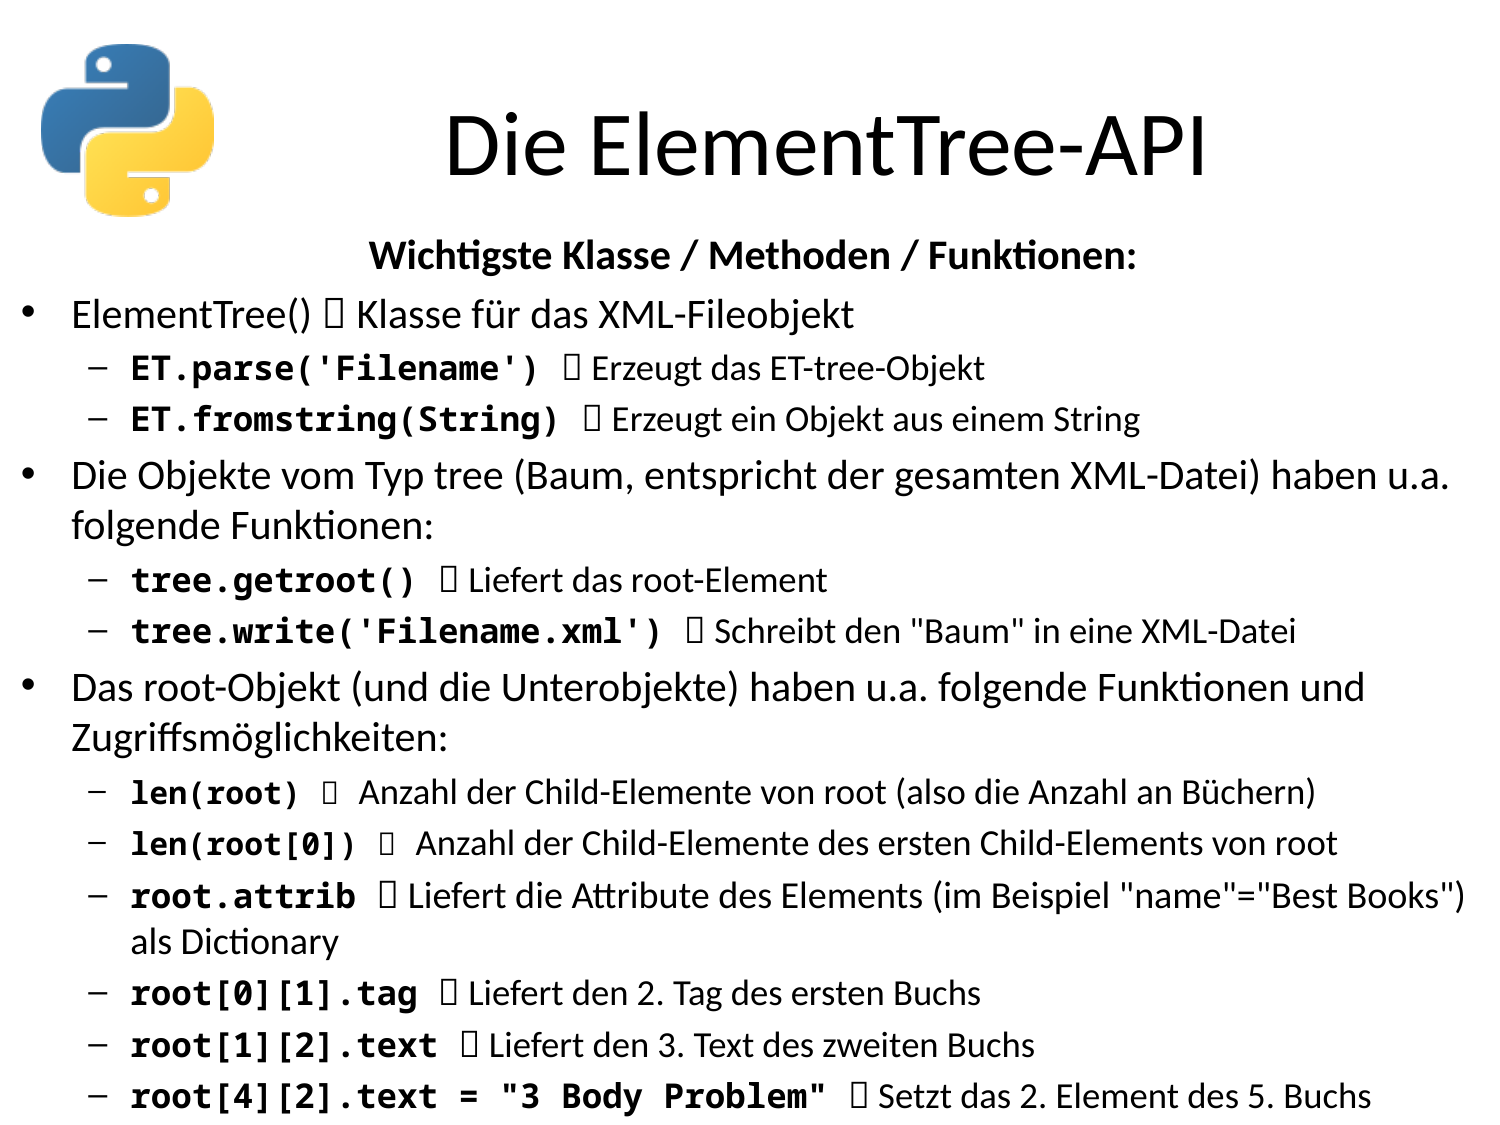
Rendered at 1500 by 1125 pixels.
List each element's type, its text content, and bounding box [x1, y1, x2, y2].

title Die ElementTree-API [230, 45, 1425, 219]
picture [41, 44, 214, 217]
list Wichtigste Klasse / Methoden / Funktionen: ElementTree()  Klasse für das XML-Fileobjekt ET.parse('Filename')  Erzeugt das ET-tree-Objekt ET.fromstring(String)  Erzeugt ein Objekt aus einem String Die Objekte vom Typ tree (Baum, entspricht der gesamten XML-Datei) haben u.a. folgende Funktionen: tree.getroot()  Liefert das root-Element tree.write('Filename.xml')  Schreibt den "Baum" in eine XML-Datei Das root-Objekt (und die Unterobjekte) haben u.a. folgende Funktionen und Zugriffsmöglichkeiten: len(root)  Anzahl der Child-Elemente von root (also die Anzahl an Büchern) len(root[0])  Anzahl der Child-Elemente des ersten Child-Elements von root root.attrib  Liefert die Attribute des Elements (im Beispiel "name"="Best Books") als Dictionary root[0][1].tag  Liefert den 2. Tag des ersten Buchs root[1][2].text  Liefert den 3. Text des zweiten Buchs root[4][2].text = "3 Body Problem"  Setzt das 2. Element des 5. Buchs [5, 219, 1500, 1125]
